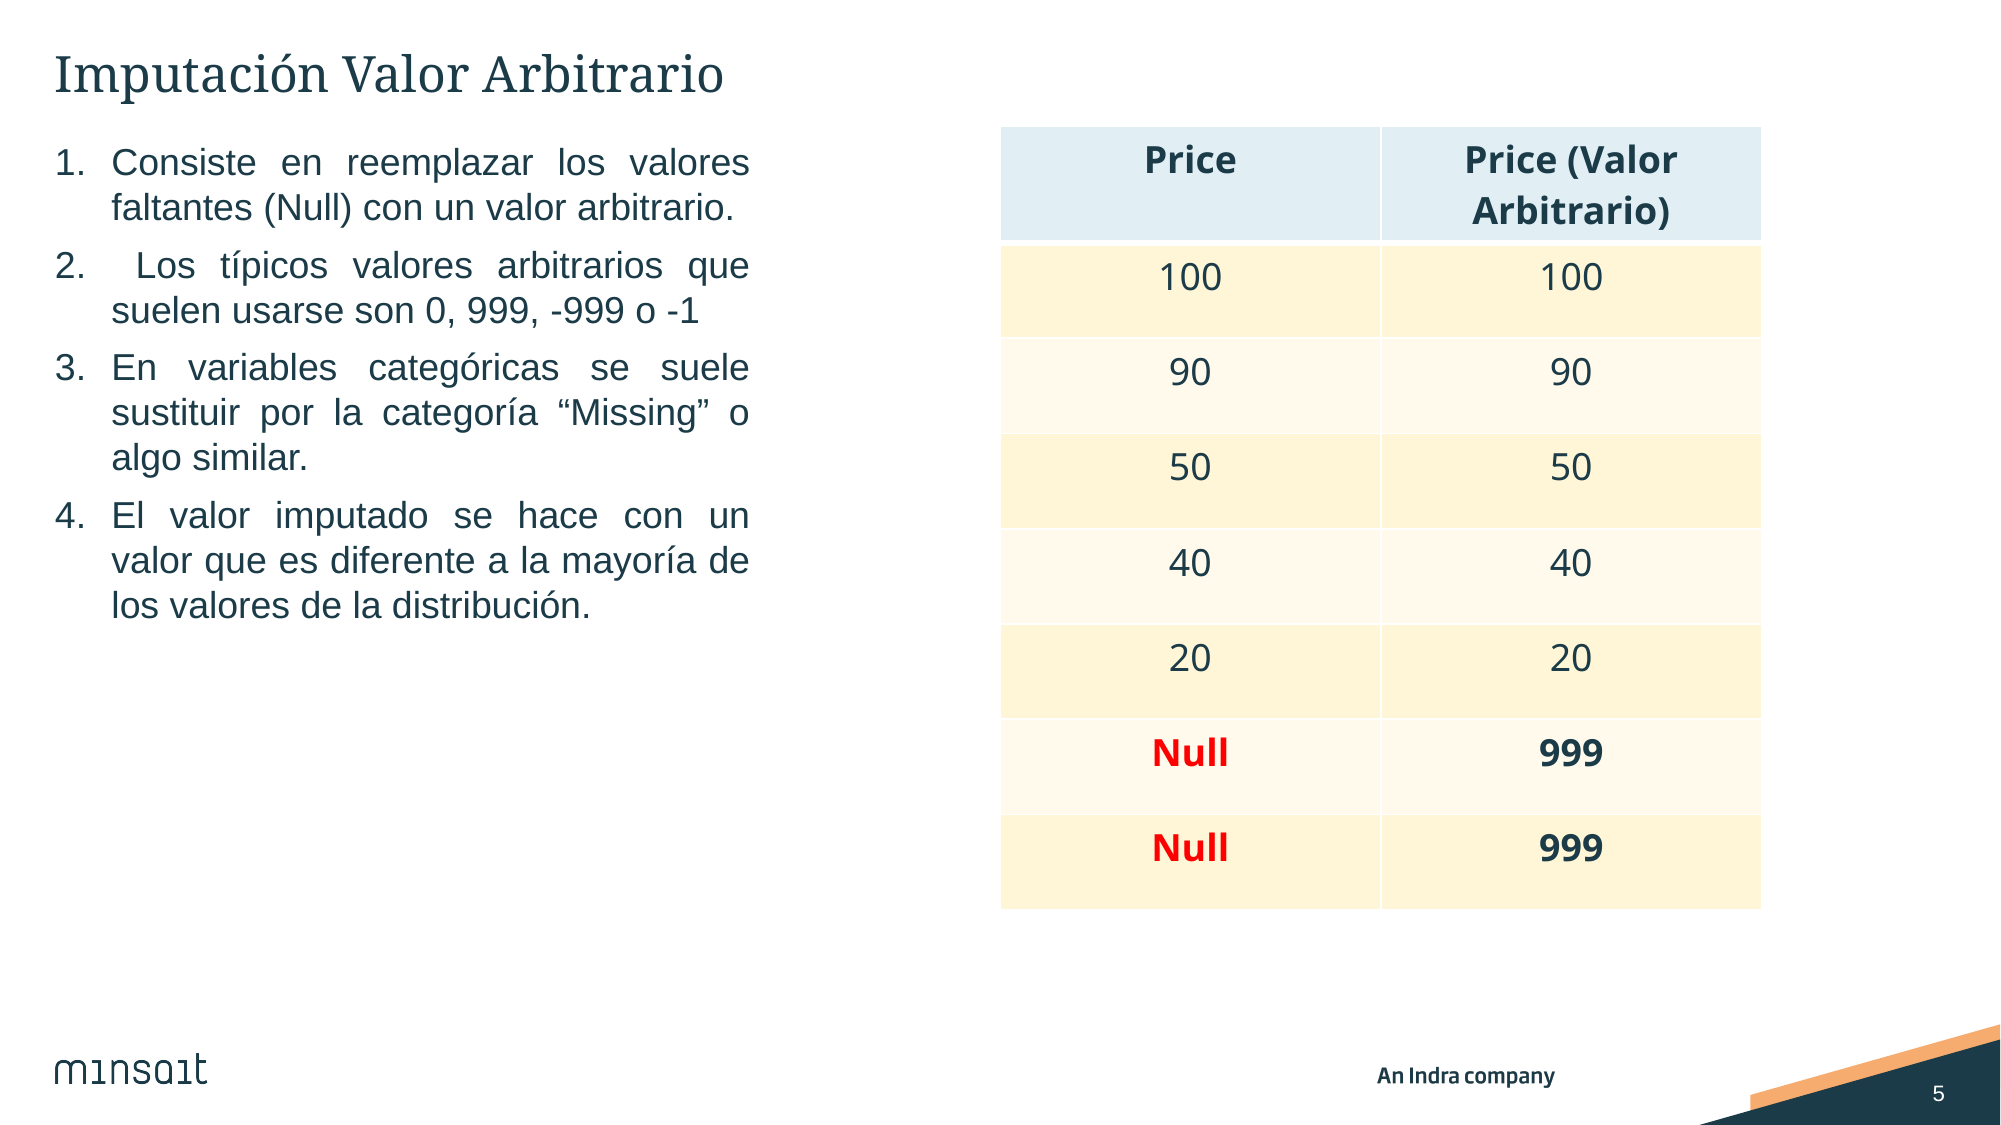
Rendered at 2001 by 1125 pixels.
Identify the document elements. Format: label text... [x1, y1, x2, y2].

table_cell 100 [1001, 246, 1380, 337]
table_cell 999 [1382, 720, 1761, 814]
table_cell Null [1001, 720, 1380, 814]
table_cell 40 [1001, 530, 1380, 623]
text_box Consiste en reemplazar los valores faltantes (Null) con un valor arbitrario. Los típicos valores arbitrarios que suelen usarse son 0, 999, -999 o -1 En variables categóricas se suele sustituir por la categoría “Missing” o algo similar. El valor imputado se hace con un valor que es diferente a la mayoría de los valores de la distribución. [55, 138, 750, 641]
table_cell 90 [1382, 339, 1761, 433]
table_header Price (Valor Arbitrario) [1382, 127, 1761, 240]
picture [1377, 1046, 1555, 1088]
table_cell 999 [1382, 815, 1761, 909]
table_cell 20 [1382, 625, 1761, 718]
table_cell 50 [1382, 434, 1761, 528]
table_cell 20 [1001, 625, 1380, 718]
table_cell 40 [1382, 530, 1761, 623]
title Imputación Valor Arbitrario [55, 49, 1945, 126]
table_cell 90 [1001, 339, 1380, 433]
table_cell 100 [1382, 246, 1761, 337]
table_cell 50 [1001, 434, 1380, 528]
table_cell Null [1001, 815, 1380, 909]
picture [55, 1053, 209, 1088]
table_header Price [1001, 127, 1380, 240]
